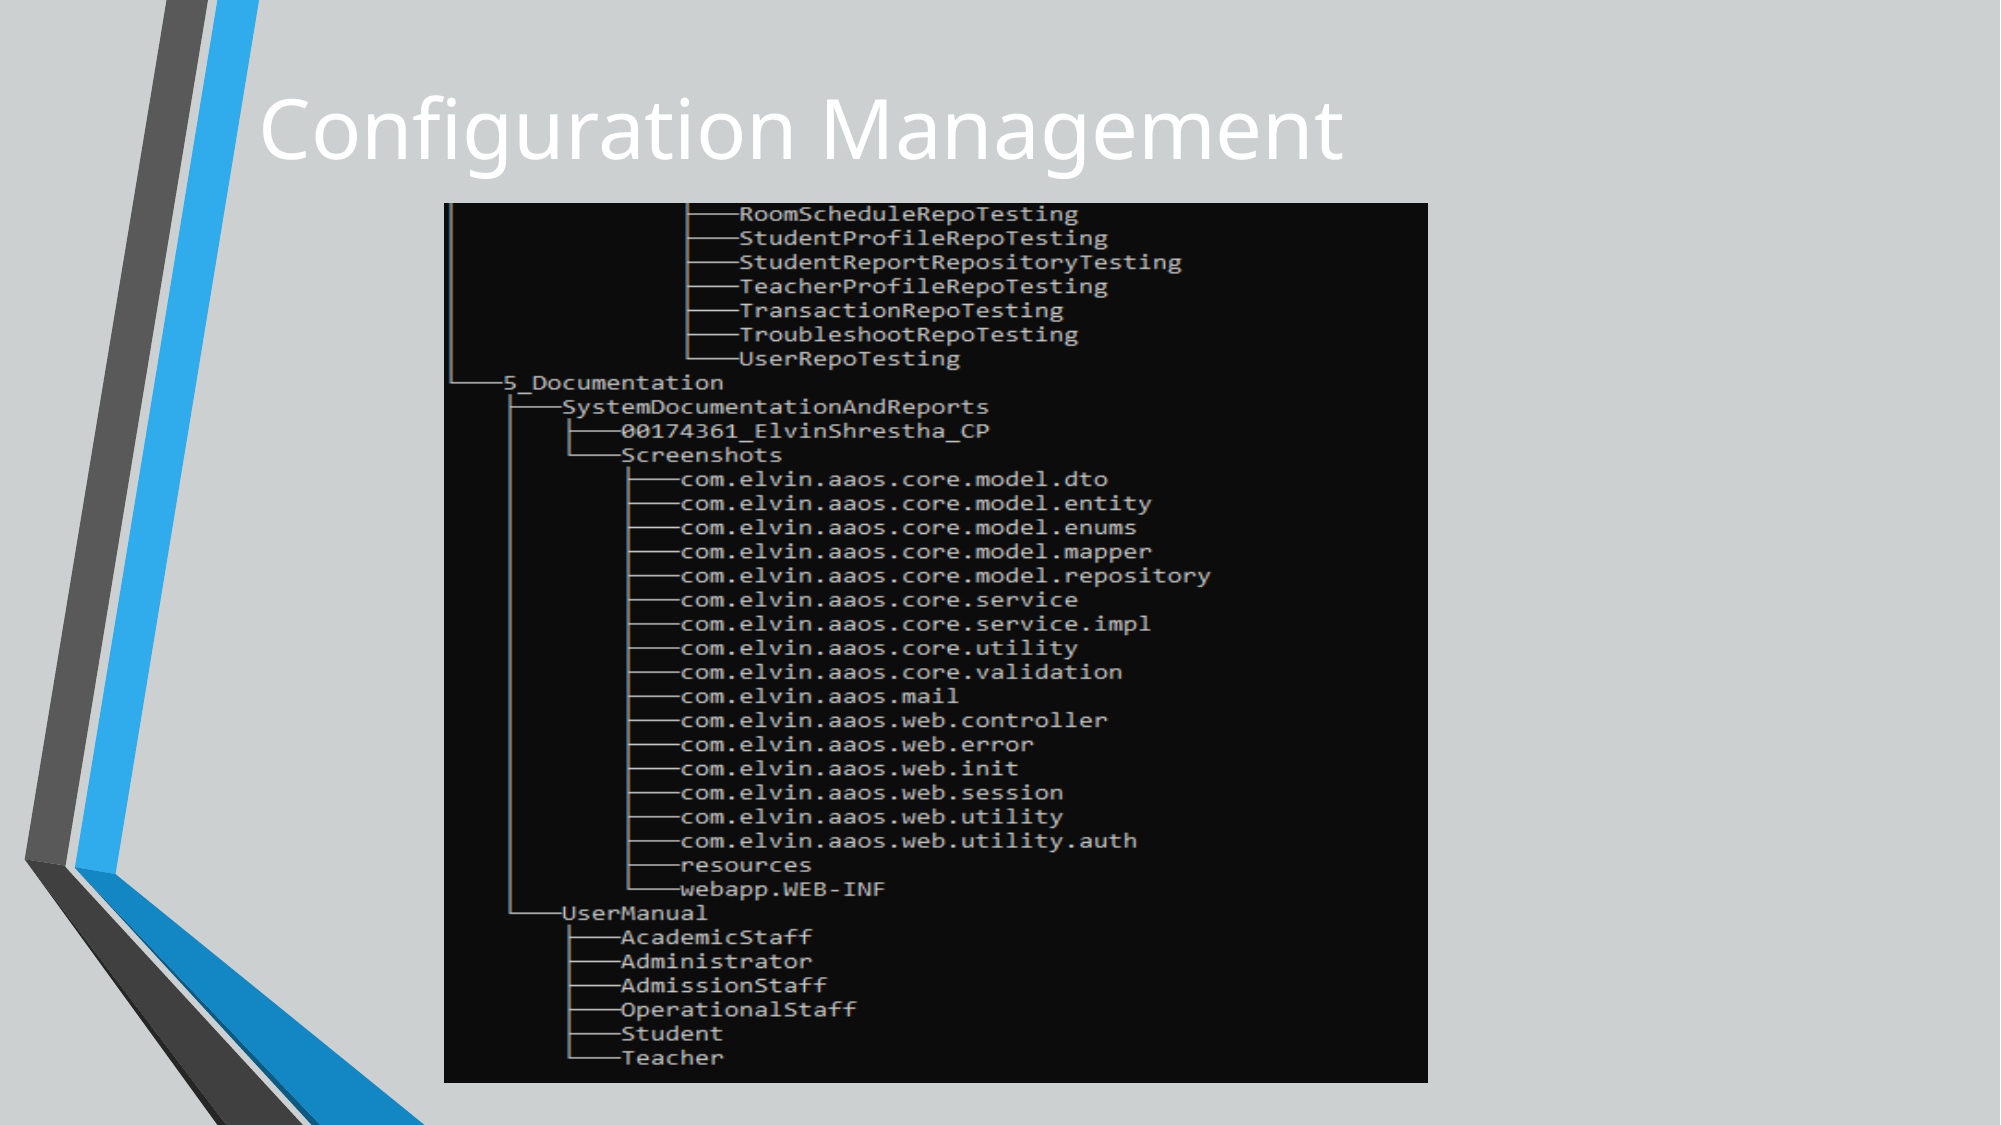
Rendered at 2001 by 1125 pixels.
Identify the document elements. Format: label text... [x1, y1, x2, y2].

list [444, 203, 1428, 1083]
title Configuration Management [243, 40, 1887, 213]
